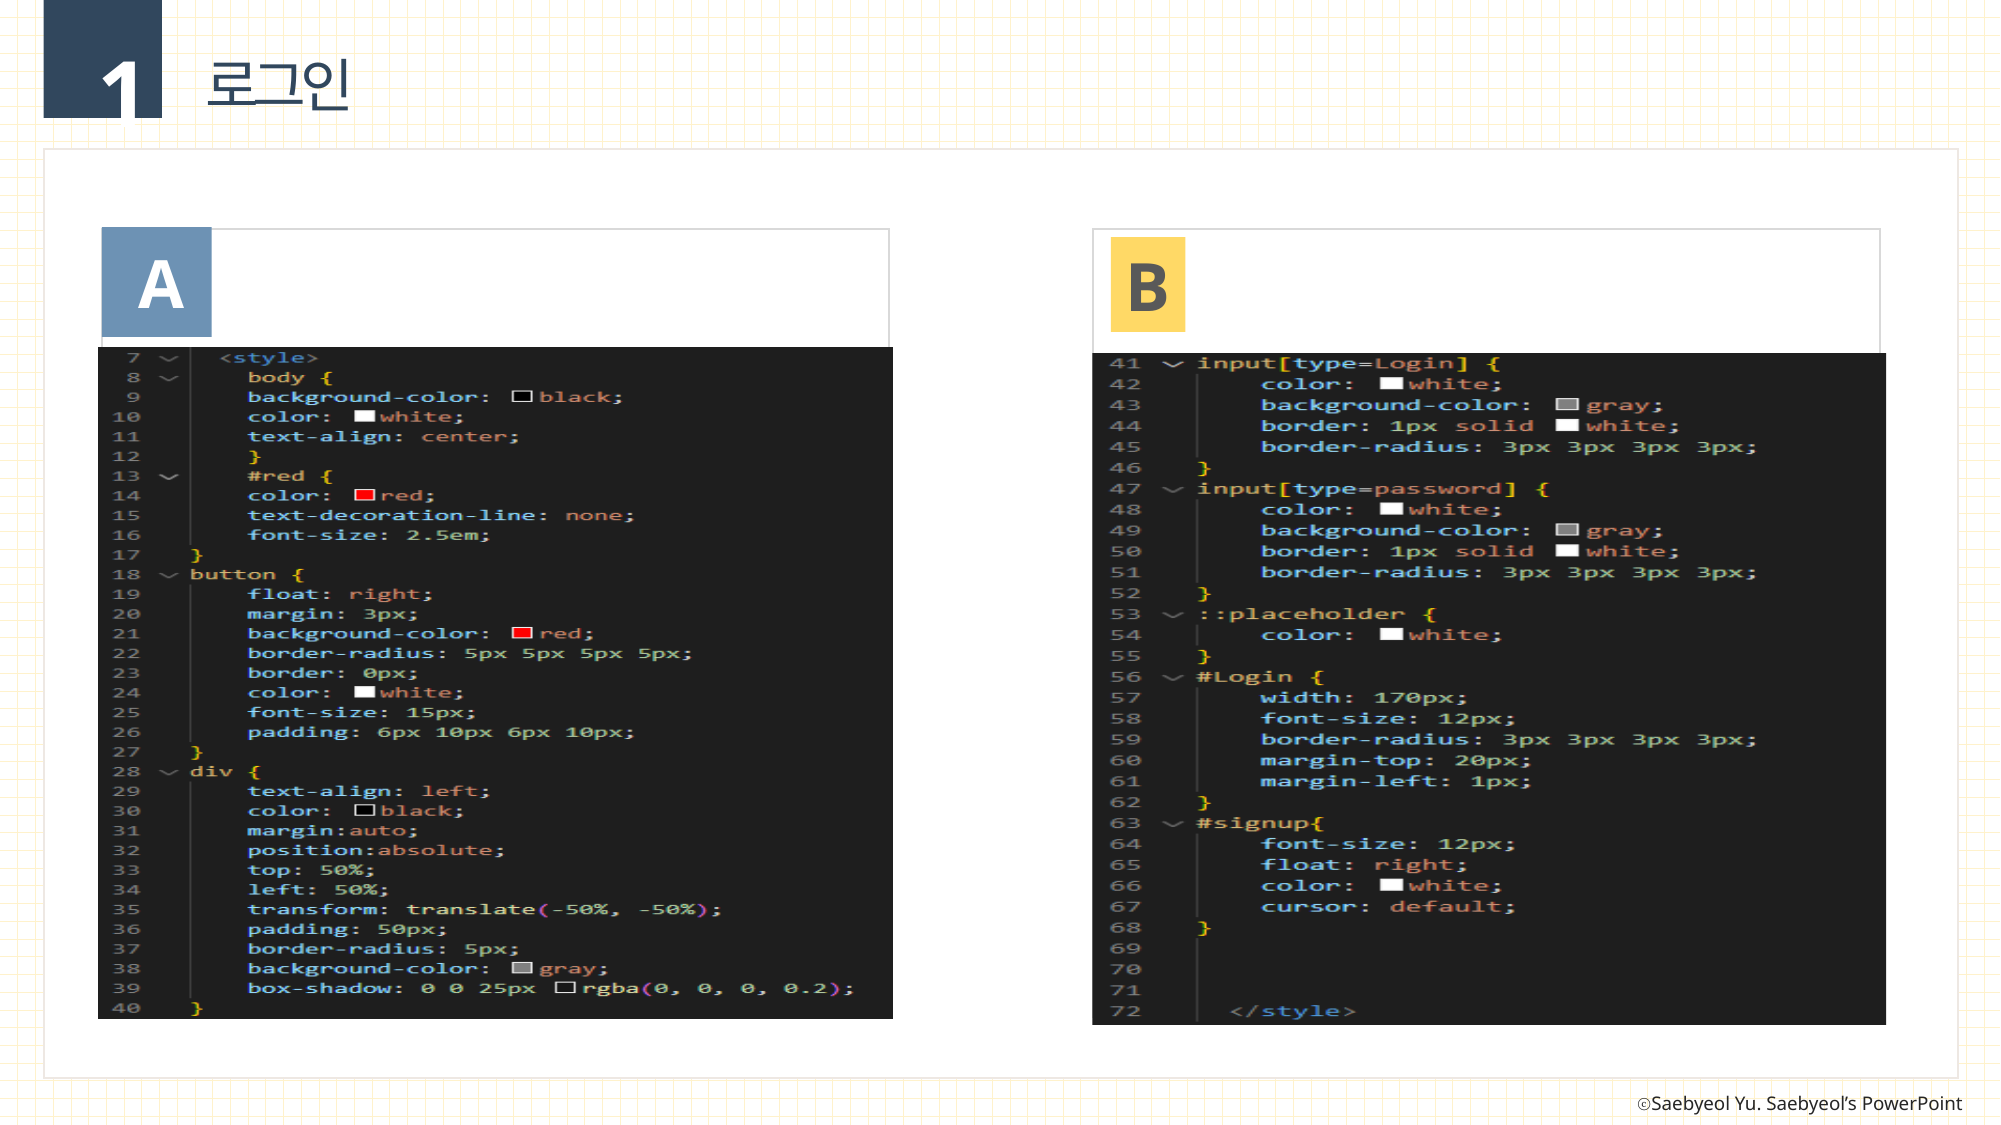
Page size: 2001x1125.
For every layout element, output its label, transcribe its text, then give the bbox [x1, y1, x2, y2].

text_box B [1110, 237, 1186, 332]
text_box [43, 0, 165, 153]
text_box A [123, 234, 200, 330]
text_box [101, 227, 212, 337]
text_box 코드 [1093, 229, 1881, 353]
text_box [43, 149, 1958, 1079]
picture [1092, 353, 1887, 1025]
picture [98, 347, 893, 1019]
text_box [102, 229, 890, 347]
text_box 로그인 [190, 41, 369, 126]
